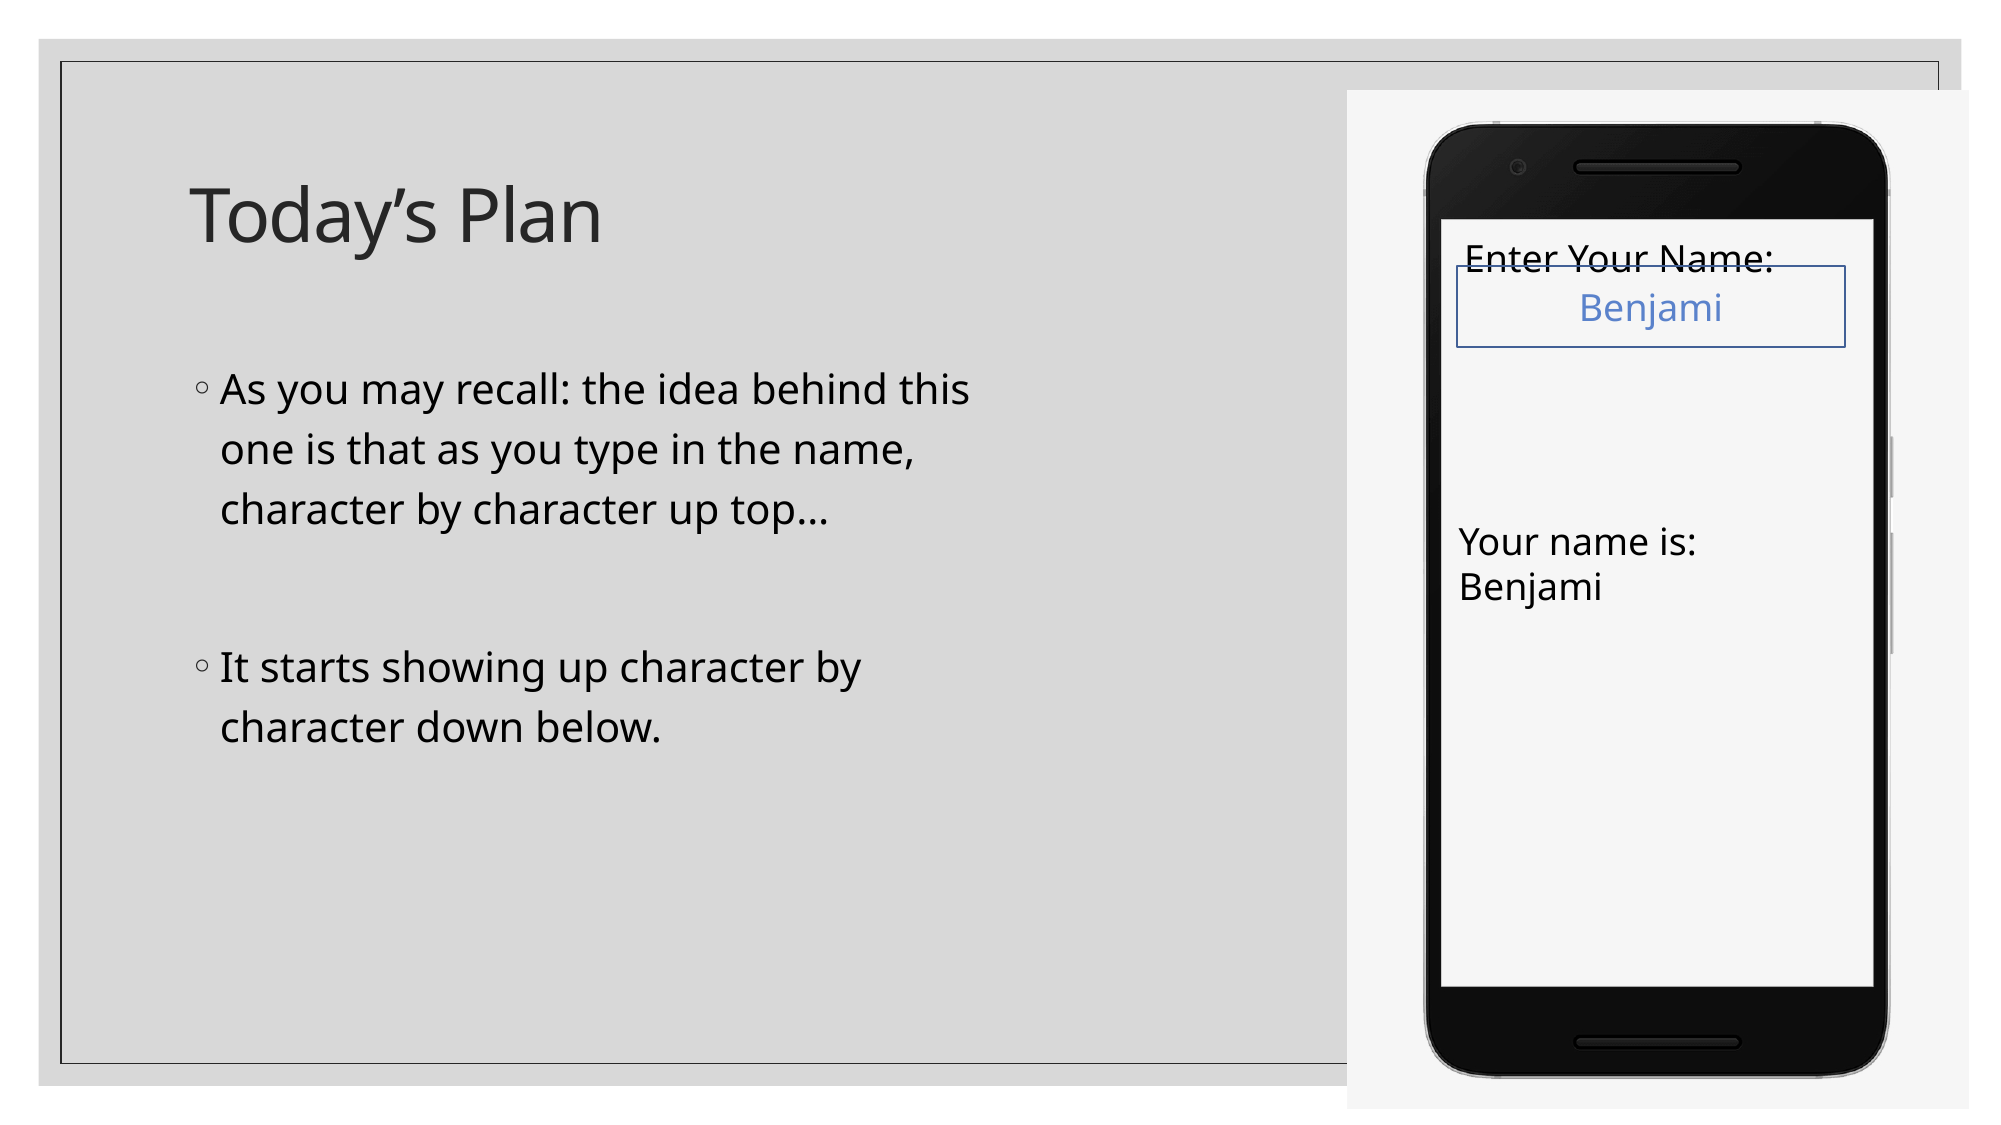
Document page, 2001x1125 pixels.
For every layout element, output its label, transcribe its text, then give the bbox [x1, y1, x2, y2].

title Today’s Plan [174, 105, 1341, 331]
list As you may recall: the idea behind this one is that as you type in the name, character by character up top… It starts showing up character by character down below. [174, 345, 1059, 977]
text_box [1347, 90, 1969, 1109]
